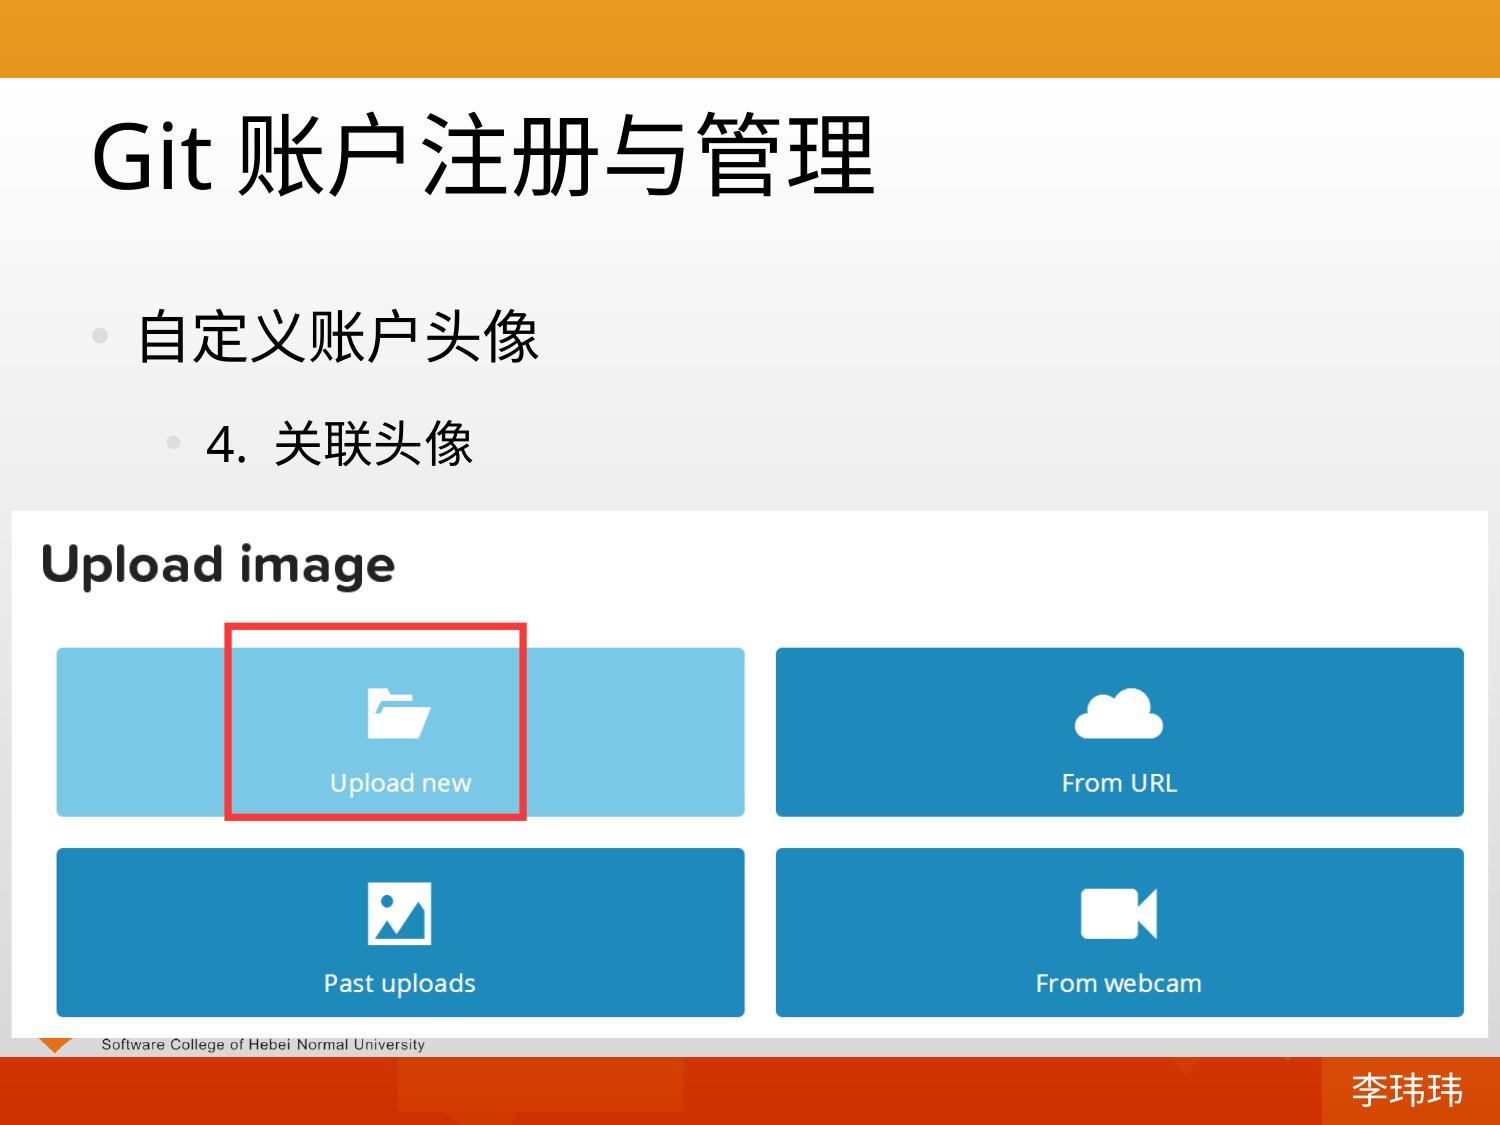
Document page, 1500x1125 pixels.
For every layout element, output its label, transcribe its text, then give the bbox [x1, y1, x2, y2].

title Git账户注册与管理 [75, 58, 1425, 247]
picture [11, 511, 1489, 1056]
list 自定义账户头像 4. 关联头像 [75, 292, 1425, 509]
